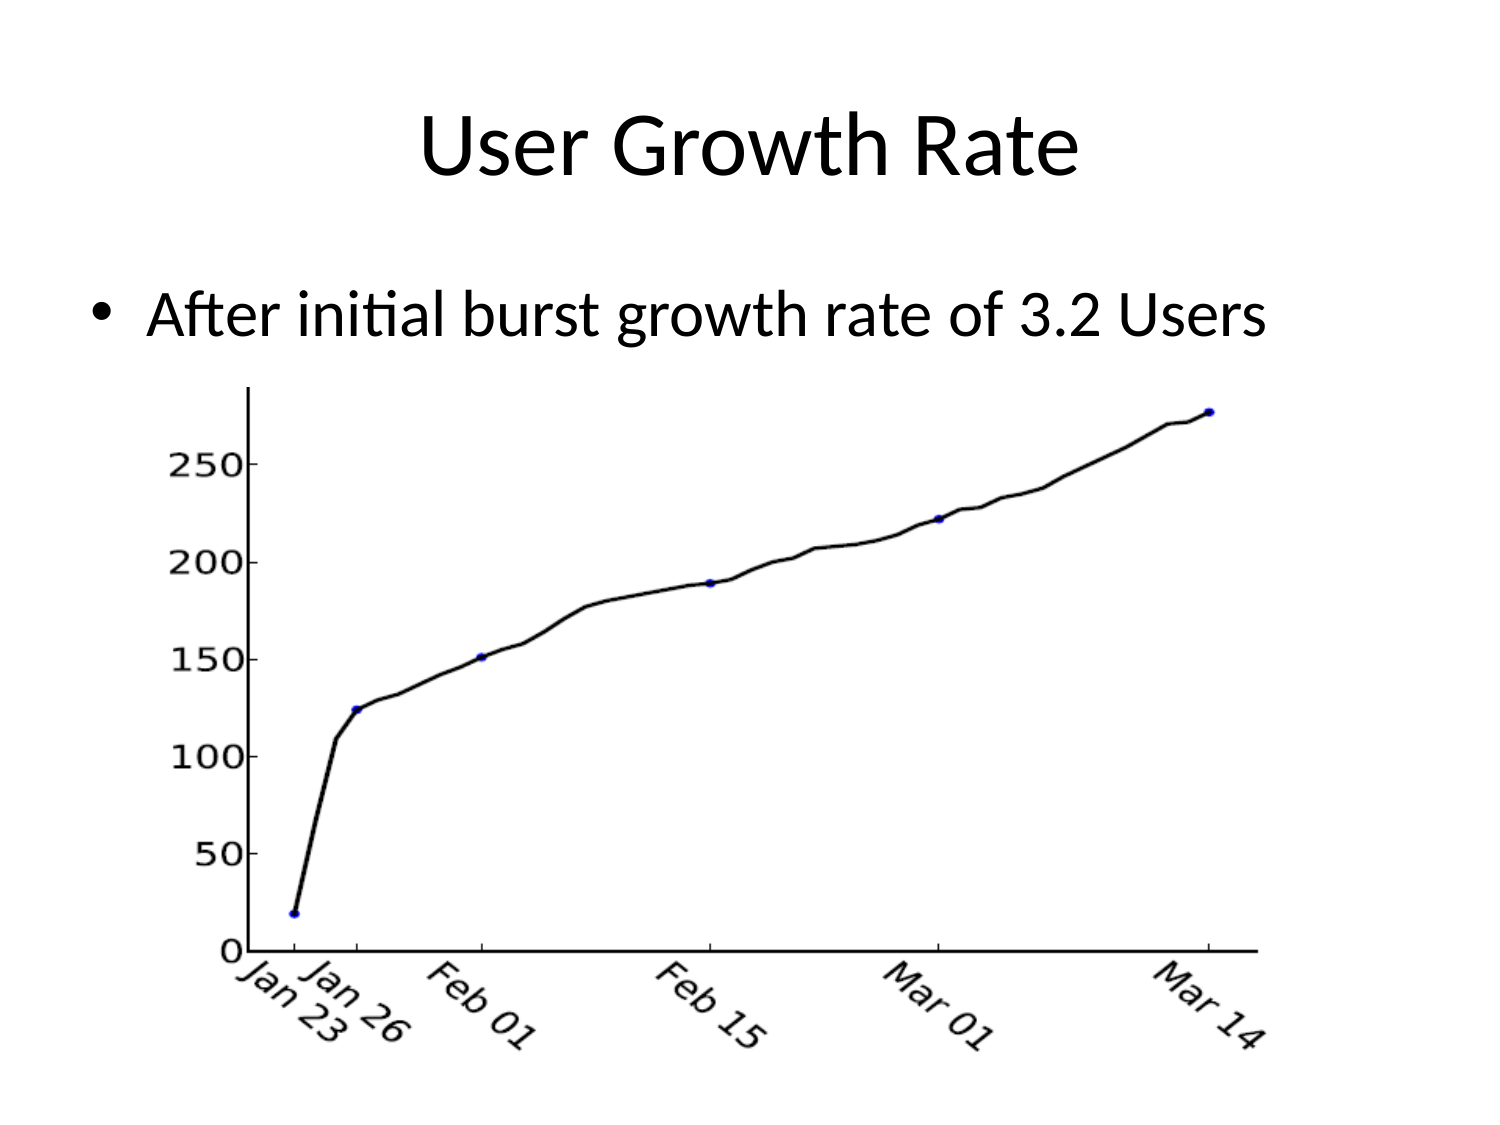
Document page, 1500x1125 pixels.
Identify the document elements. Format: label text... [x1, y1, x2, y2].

title User Growth Rate [75, 45, 1425, 233]
picture [149, 387, 1313, 1069]
list After initial burst growth rate of 3.2 Users [75, 262, 1425, 1005]
